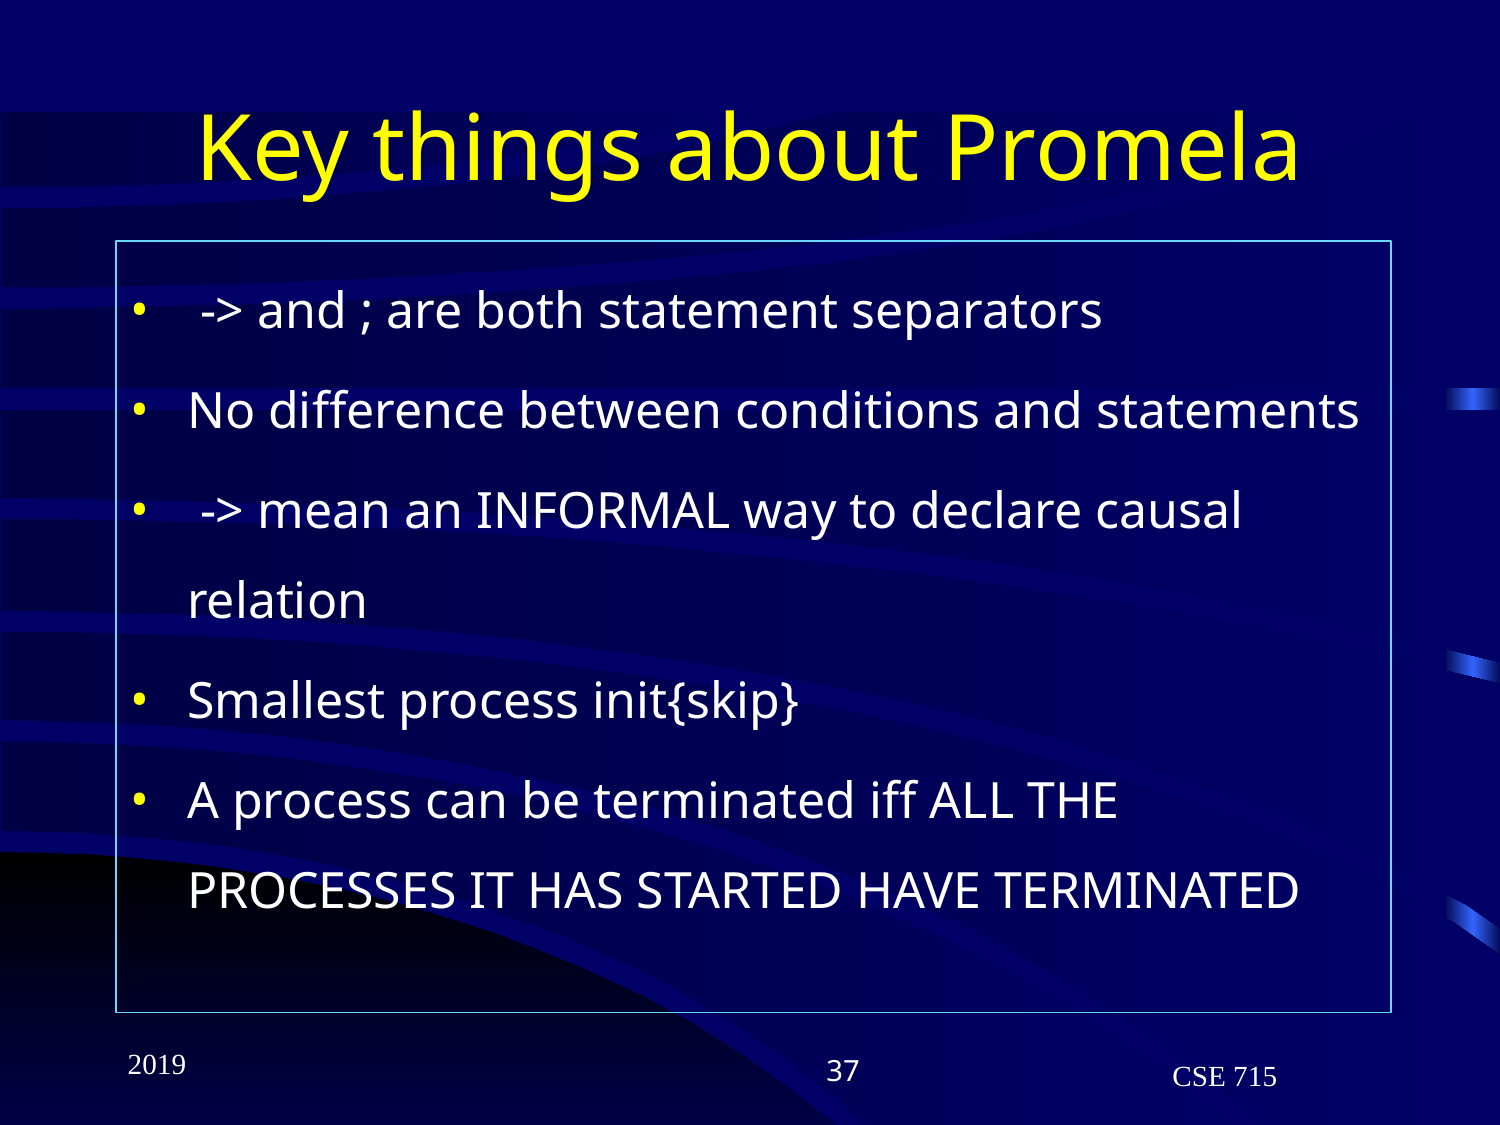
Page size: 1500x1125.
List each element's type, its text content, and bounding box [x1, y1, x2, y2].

title Key things about Promela [112, 50, 1388, 238]
slide_number 2019 [112, 1012, 425, 1088]
slide_number ‹#› [562, 1025, 875, 1100]
footer CSE 715 [987, 1025, 1463, 1100]
list -> and ; are both statement separators No difference between conditions and statements -> mean an INFORMAL way to declare causal relation Smallest process init{skip} A process can be terminated iff ALL THE PROCESSES IT HAS STARTED HAVE TERMINATED [115, 240, 1391, 1013]
